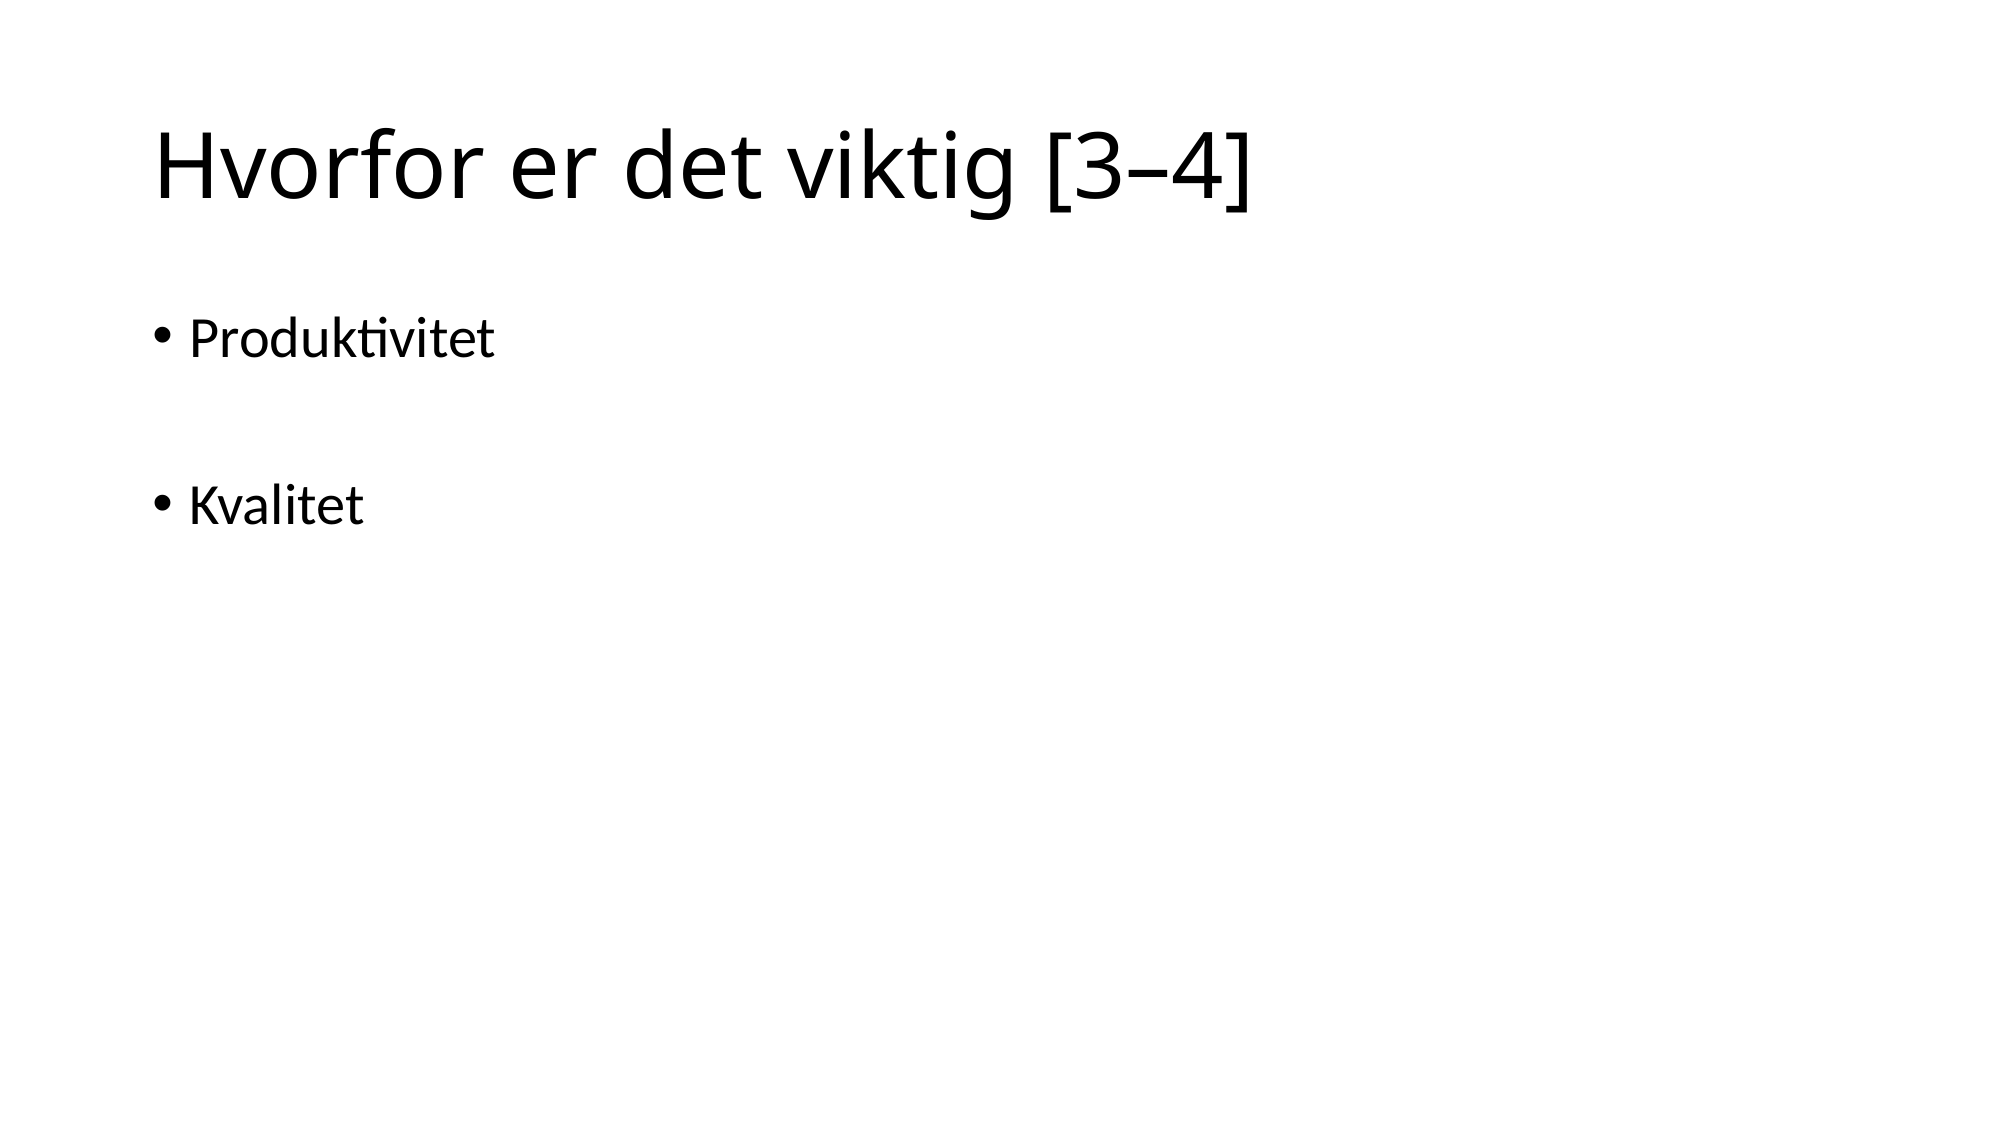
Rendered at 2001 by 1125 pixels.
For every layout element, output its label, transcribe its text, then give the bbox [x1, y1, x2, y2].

title Hvorfor er det viktig [3–4] [137, 59, 1863, 278]
list Produktivitet Kvalitet [137, 299, 1863, 1014]
